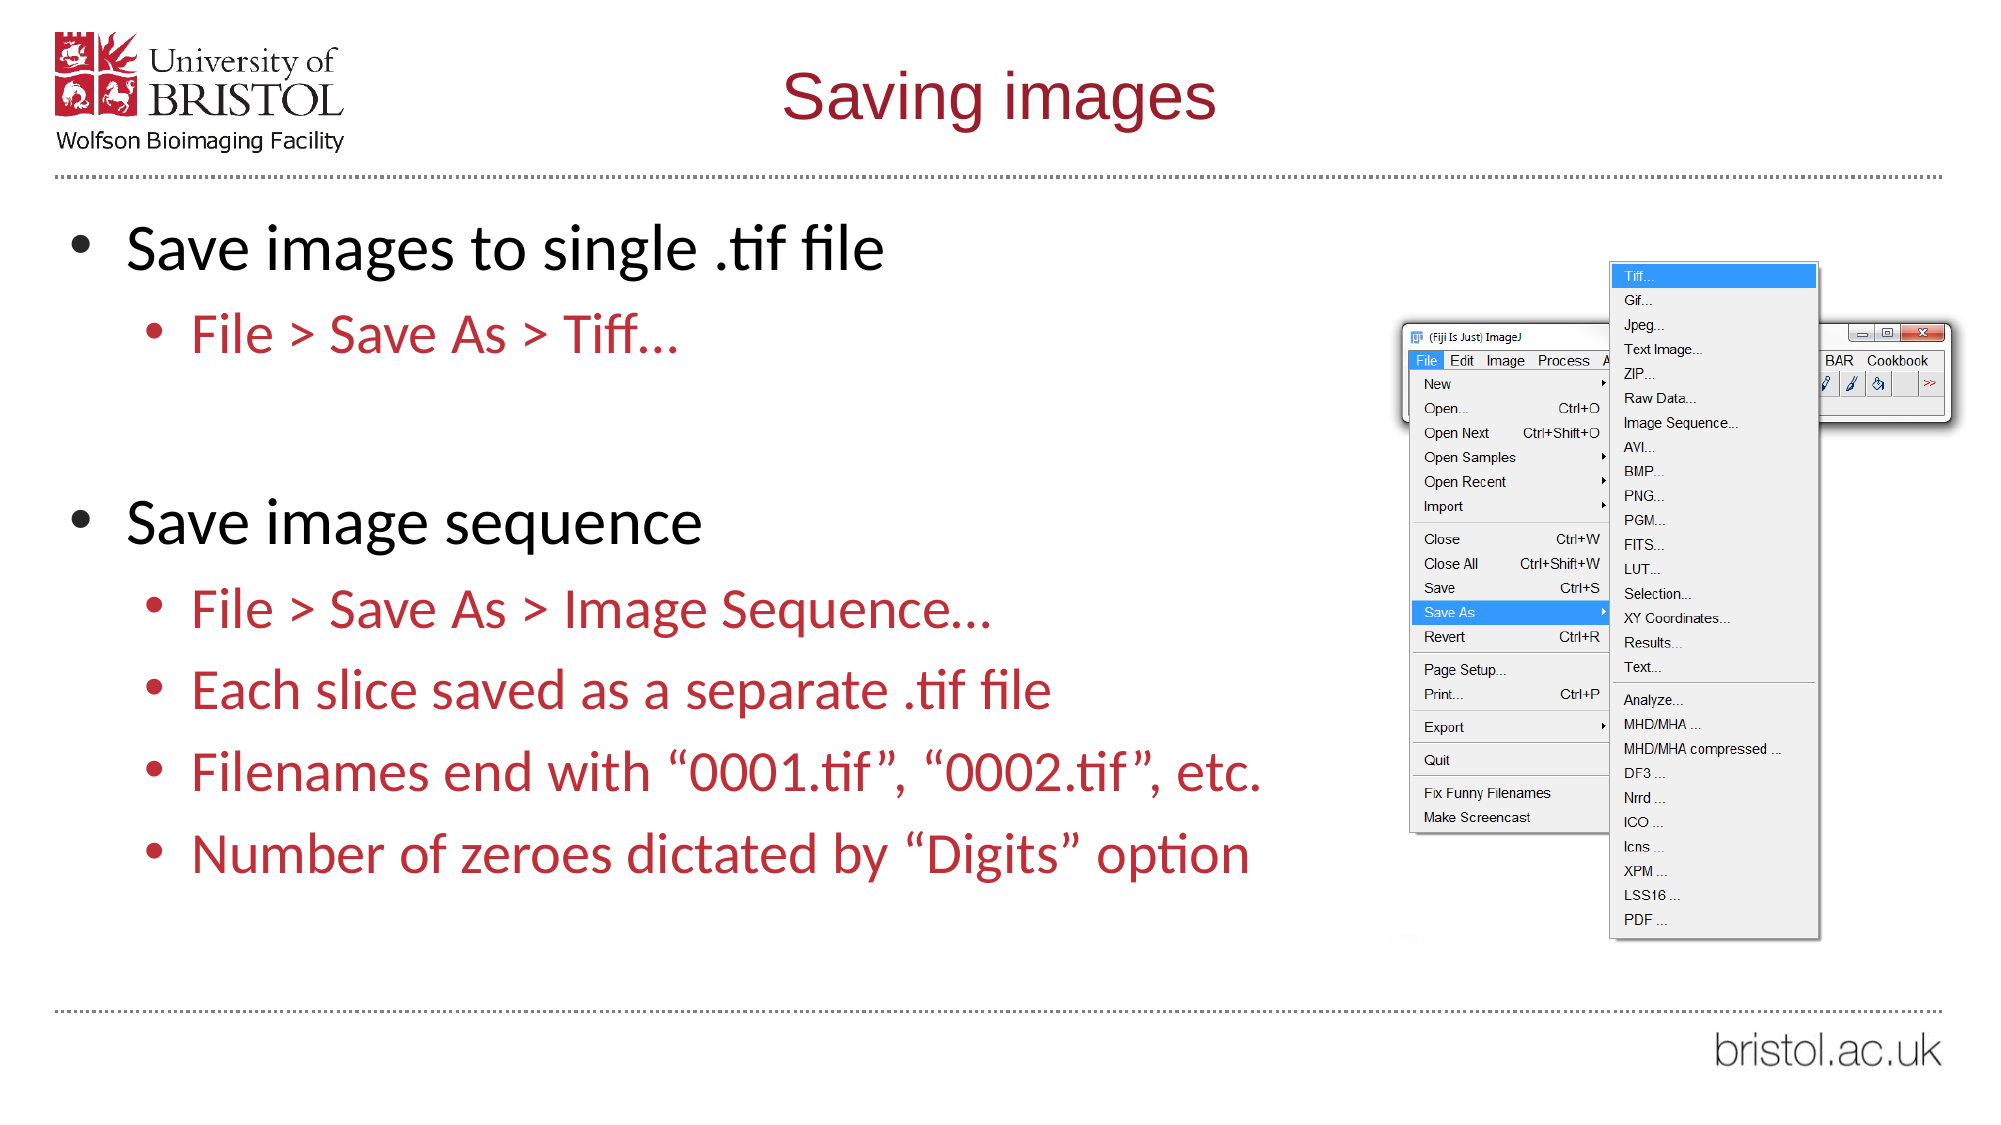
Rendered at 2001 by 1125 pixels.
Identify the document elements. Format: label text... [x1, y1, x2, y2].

title Saving images [396, 41, 1604, 140]
list Save images to single .tif file File > Save As > Tiff… Save image sequence File > Save As > Image Sequence… Each slice saved as a separate .tif file Filenames end with “0001.tif”, “0002.tif”, etc. Number of zeroes dictated by “Digits” option [55, 196, 1346, 1005]
picture [1700, 1023, 1945, 1080]
picture [55, 32, 344, 153]
picture [1387, 256, 1967, 945]
